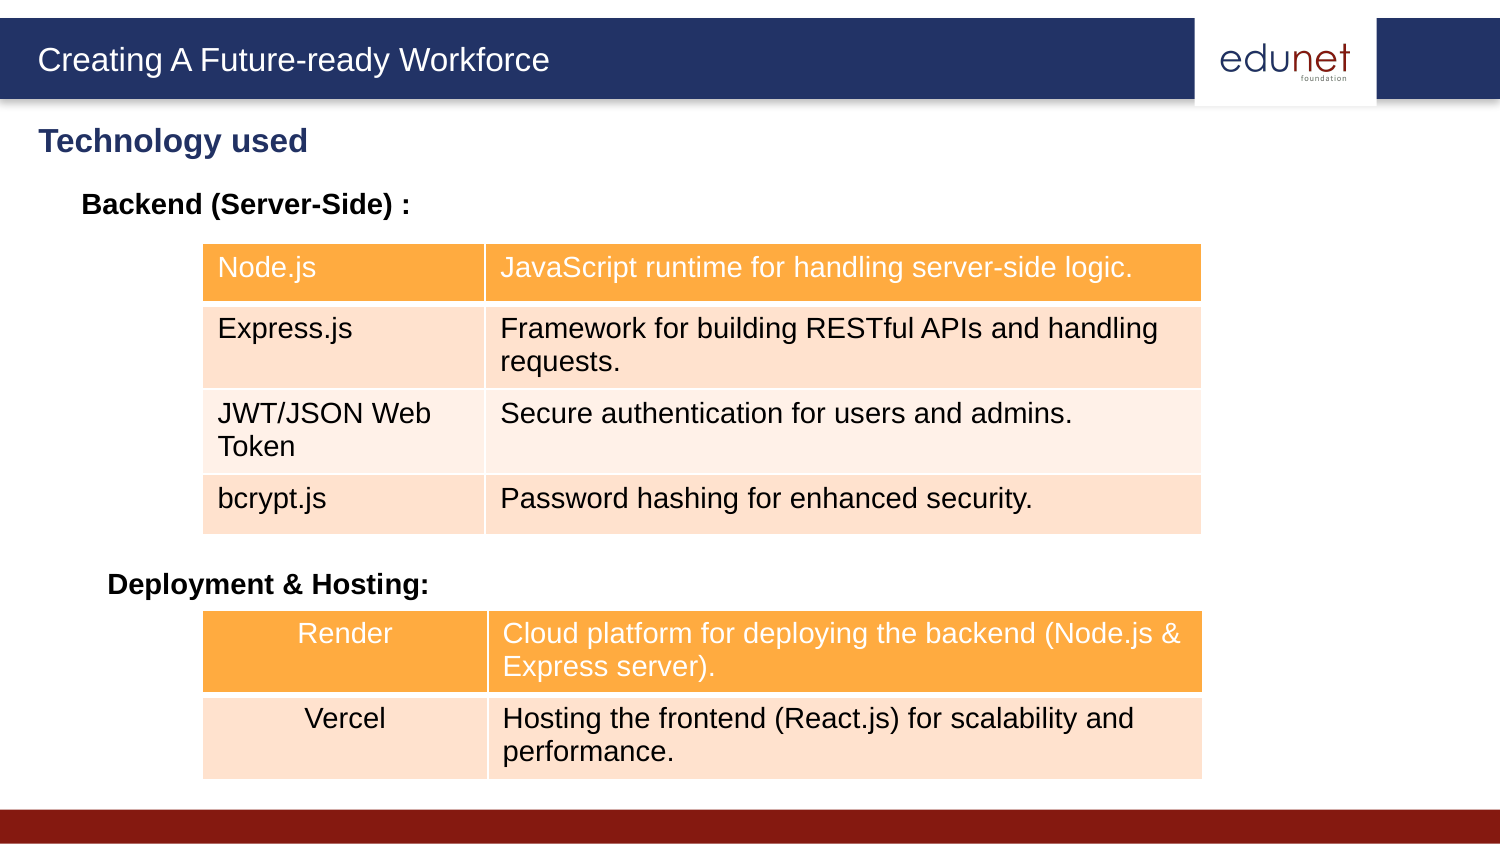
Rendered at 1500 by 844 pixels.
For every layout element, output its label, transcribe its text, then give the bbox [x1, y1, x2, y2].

table_cell Framework for building RESTful APIs and handling requests. [486, 307, 1201, 388]
table_cell Secure authentication for users and admins. [486, 390, 1201, 473]
table_cell Vercel [203, 698, 487, 779]
table_cell Password hashing for enhanced security. [486, 475, 1201, 534]
table_cell bcrypt.js [203, 475, 484, 534]
text_box Technology used [23, 112, 750, 167]
picture [1215, 38, 1356, 86]
table_header Render [203, 611, 487, 692]
table_cell Hosting the frontend (React.js) for scalability and performance. [489, 698, 1202, 779]
table_cell Express.js [203, 307, 484, 388]
table_header JavaScript runtime for handling server-side logic. [486, 244, 1201, 301]
table_header Node.js [203, 244, 484, 301]
text_box Backend (Server-Side) : [66, 177, 796, 331]
table_cell JWT/JSON Web Token [203, 390, 484, 473]
table_header Cloud platform for deploying the backend (Node.js & Express server). [489, 611, 1202, 692]
text_box Deployment & Hosting: [92, 557, 1203, 678]
